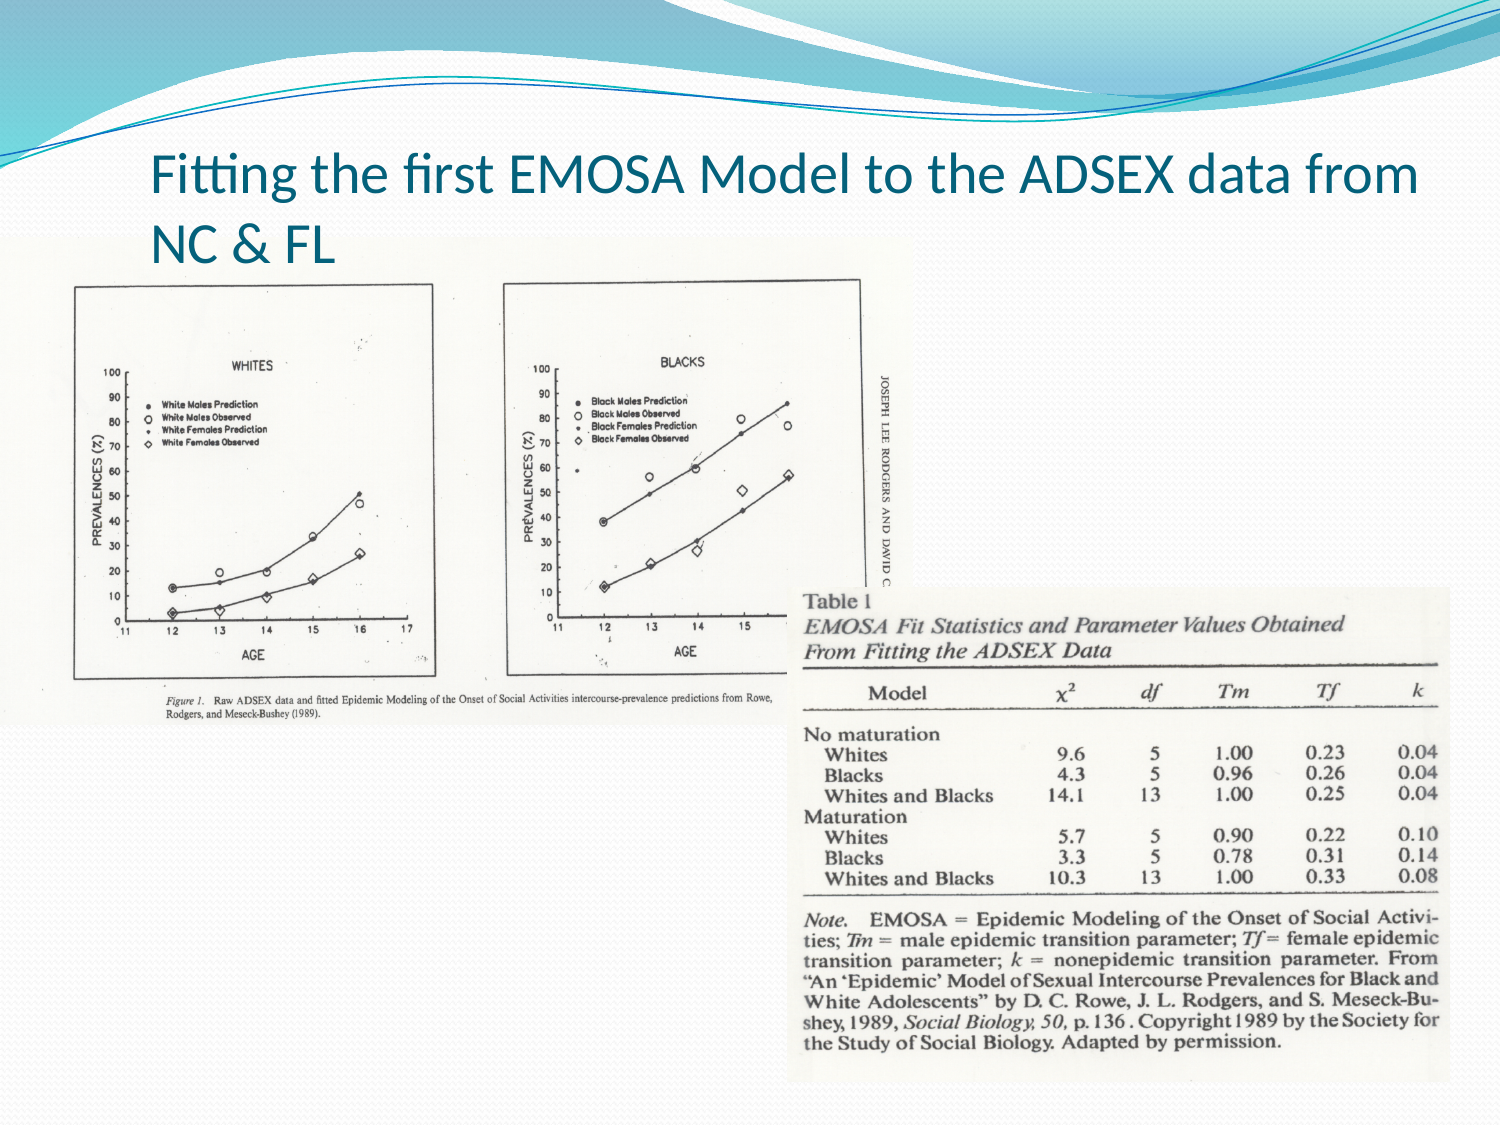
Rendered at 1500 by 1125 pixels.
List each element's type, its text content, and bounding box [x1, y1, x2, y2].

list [787, 587, 1451, 1082]
title Fitting the first EMOSA Model to the ADSEX data from NC & FL [150, 112, 1500, 275]
text_box N = 5,214 [780, 588, 787, 726]
text_box G [913, 239, 919, 275]
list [0, 237, 913, 726]
